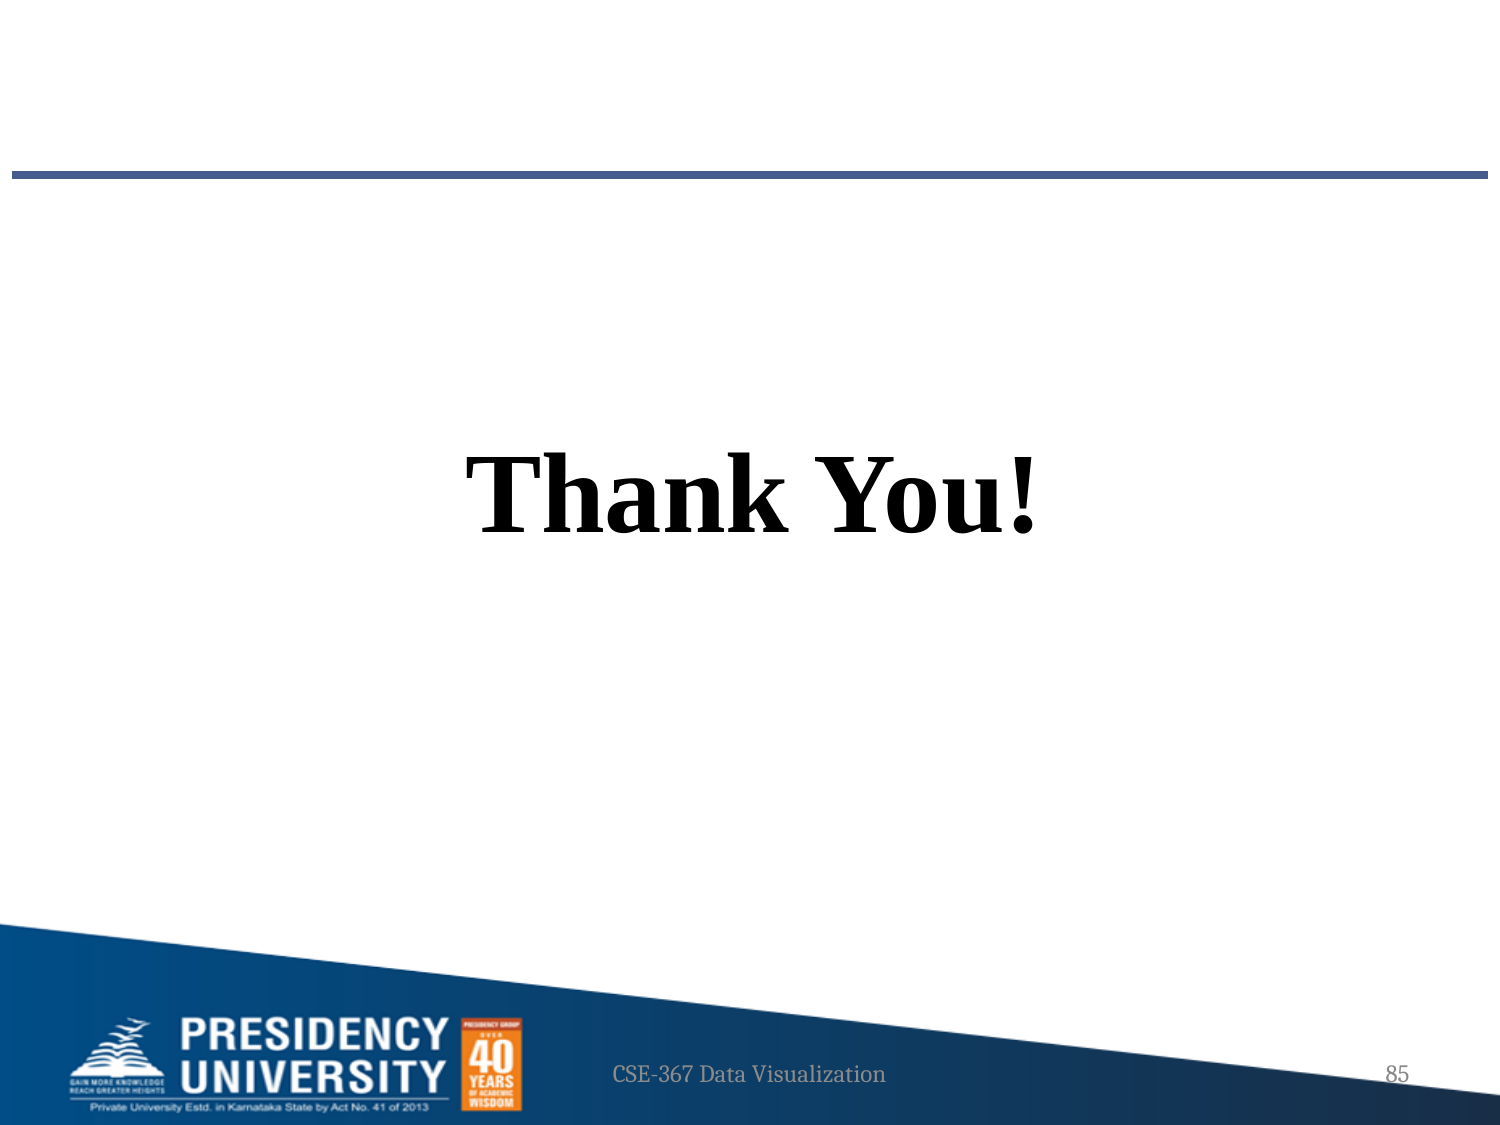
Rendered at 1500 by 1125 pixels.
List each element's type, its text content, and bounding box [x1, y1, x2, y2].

picture [0, 921, 1500, 1125]
footer CSE-367 Data Visualization [512, 1042, 988, 1103]
title Thank You! [450, 445, 1125, 563]
slide_number 85 [1074, 1042, 1425, 1103]
